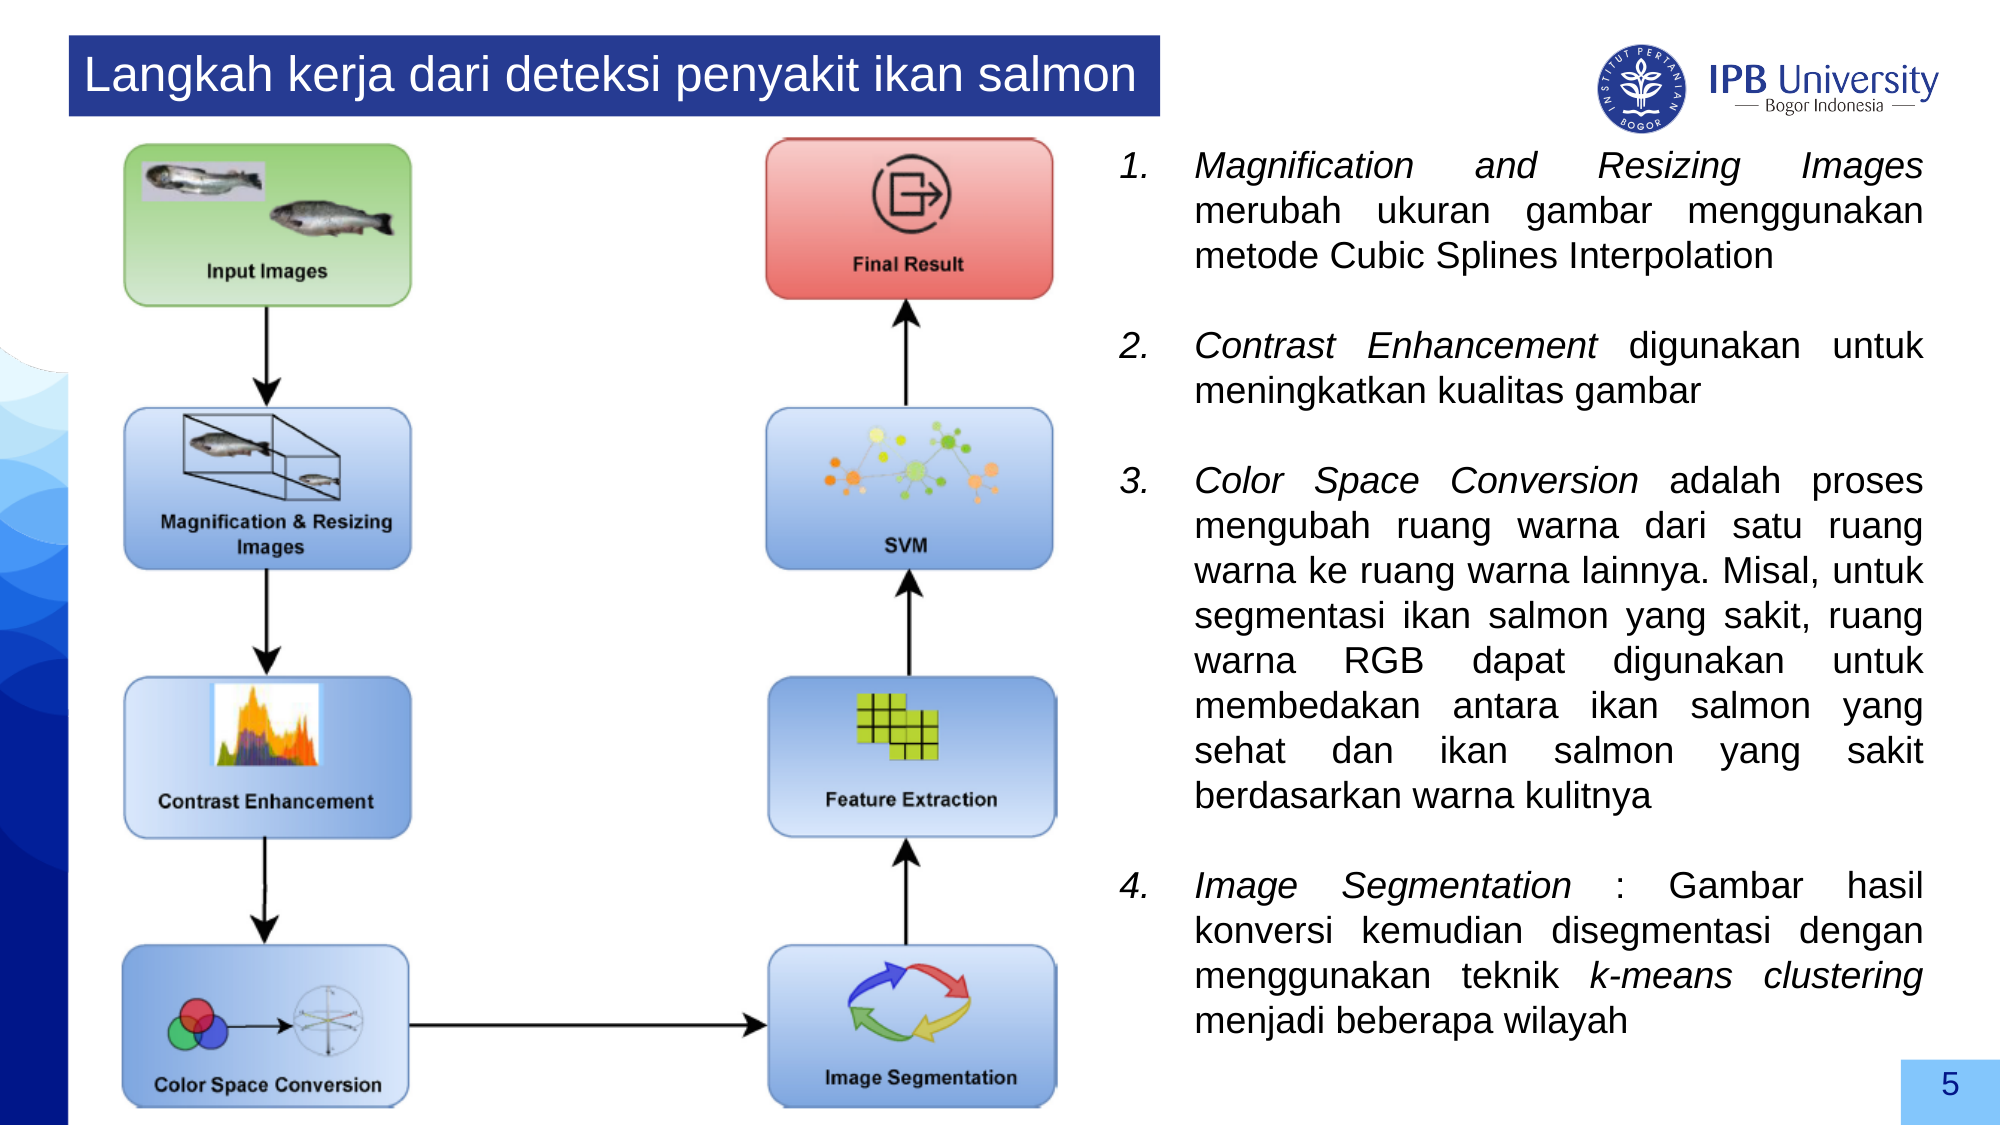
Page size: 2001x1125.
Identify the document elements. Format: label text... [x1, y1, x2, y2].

text_box Magnification and Resizing Images merubah ukuran gambar menggunakan metode Cubic Splines Interpolation Contrast Enhancement digunakan untuk meningkatkan kualitas gambar Color Space Conversion adalah proses mengubah ruang warna dari satu ruang warna ke ruang warna lainnya. Misal, untuk segmentasi ikan salmon yang sakit, ruang warna RGB dapat digunakan untuk membedakan antara ikan salmon yang sehat dan ikan salmon yang sakit berdasarkan warna kulitnya Image Segmentation : Gambar hasil konversi kemudian disegmentasi dengan menggunakan teknik k-means clustering menjadi beberapa wilayah [1104, 133, 1939, 1049]
text_box 5 [1900, 1059, 2000, 1125]
list Langkah kerja dari deteksi penyakit ikan salmon [68, 35, 1161, 117]
picture [0, 345, 69, 1125]
picture [1597, 44, 1939, 134]
picture [110, 133, 1064, 1116]
